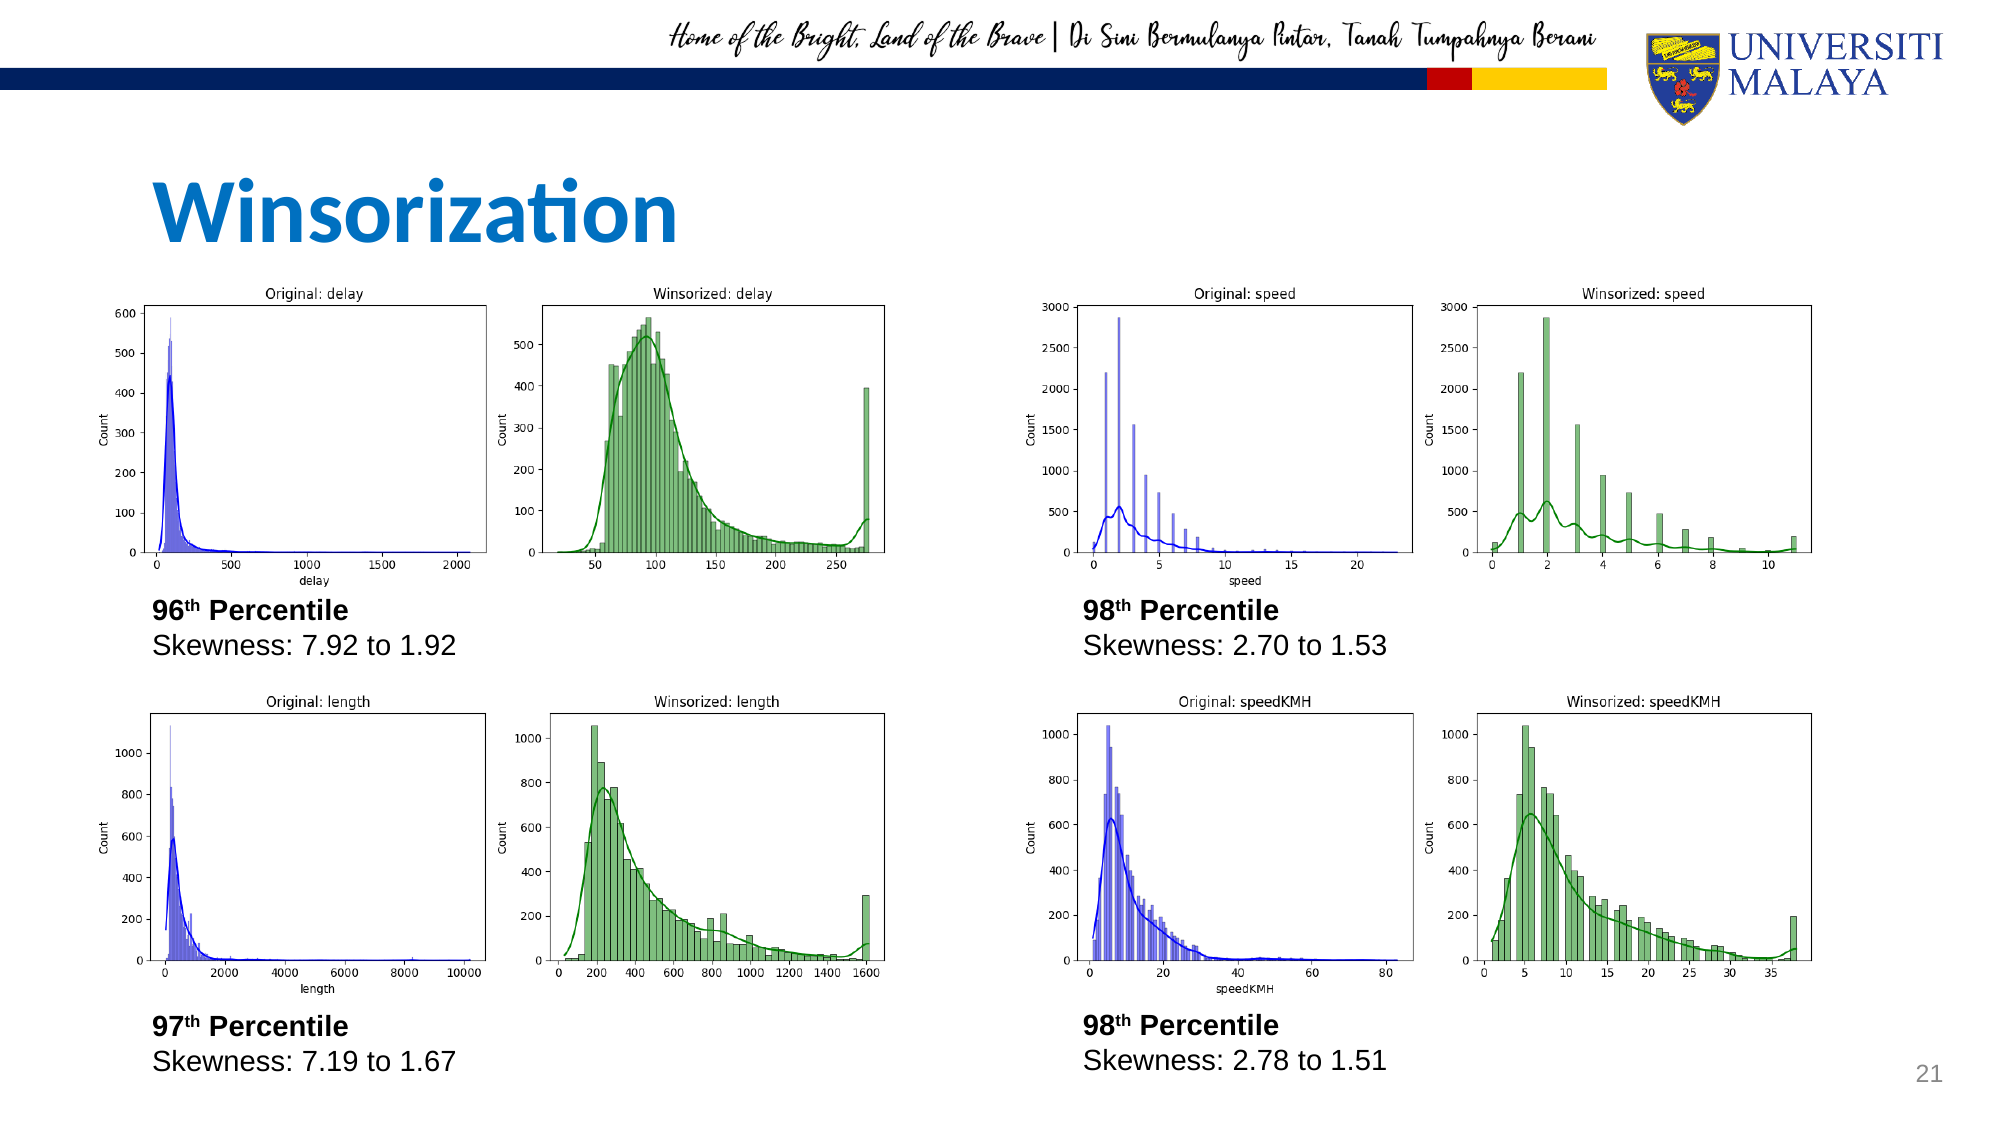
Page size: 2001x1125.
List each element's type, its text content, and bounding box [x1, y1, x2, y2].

picture [661, 0, 2000, 212]
picture [90, 279, 891, 596]
picture [1017, 687, 1819, 1004]
text_box 97th Percentile Skewness: 7.19 to 1.67 [137, 1011, 652, 1085]
text_box 96th Percentile Skewness: 7.92 to 1.92 [137, 604, 652, 669]
slide_number 21 [1491, 1042, 1959, 1103]
text_box 98th Percentile Skewness: 2.78 to 1.51 [1068, 1011, 1583, 1084]
picture [90, 687, 891, 1004]
title Winsorization [137, 97, 1863, 315]
picture [1017, 279, 1818, 596]
text_box 98th Percentile Skewness: 2.70 to 1.53 [1068, 604, 1583, 669]
